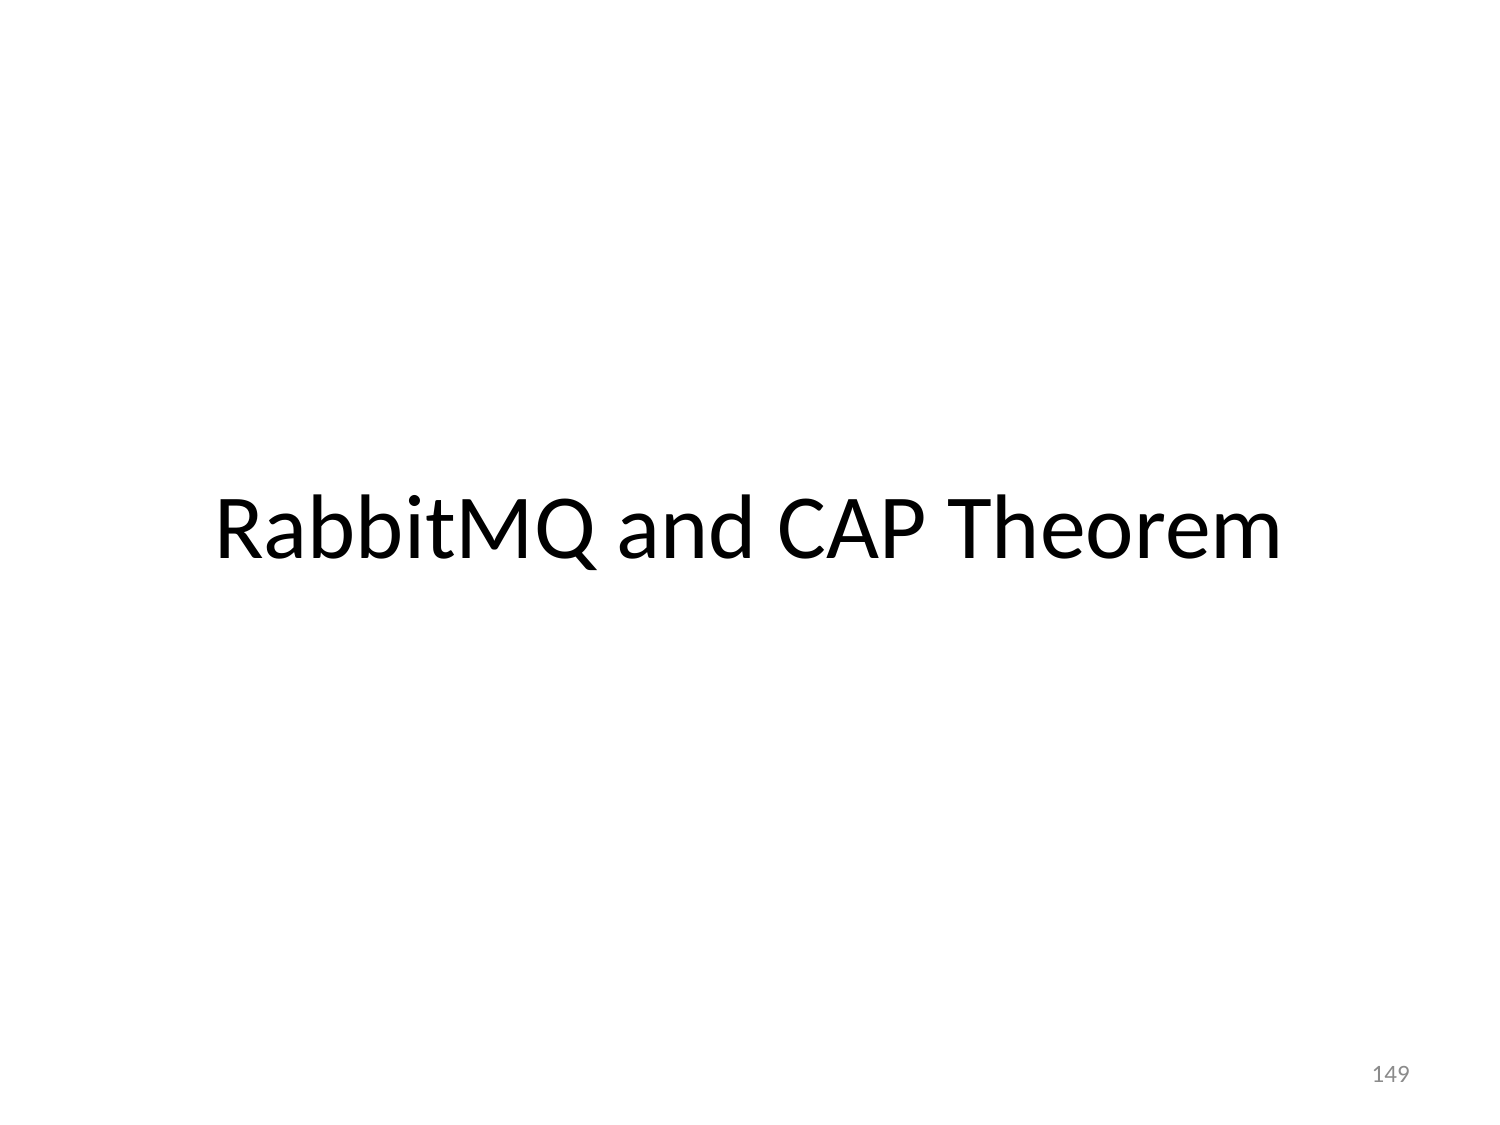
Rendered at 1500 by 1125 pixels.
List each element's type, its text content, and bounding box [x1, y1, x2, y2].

text_box RabbitMQ and CAP Theorem [52, 467, 1448, 551]
slide_number 149 [1074, 1042, 1425, 1103]
